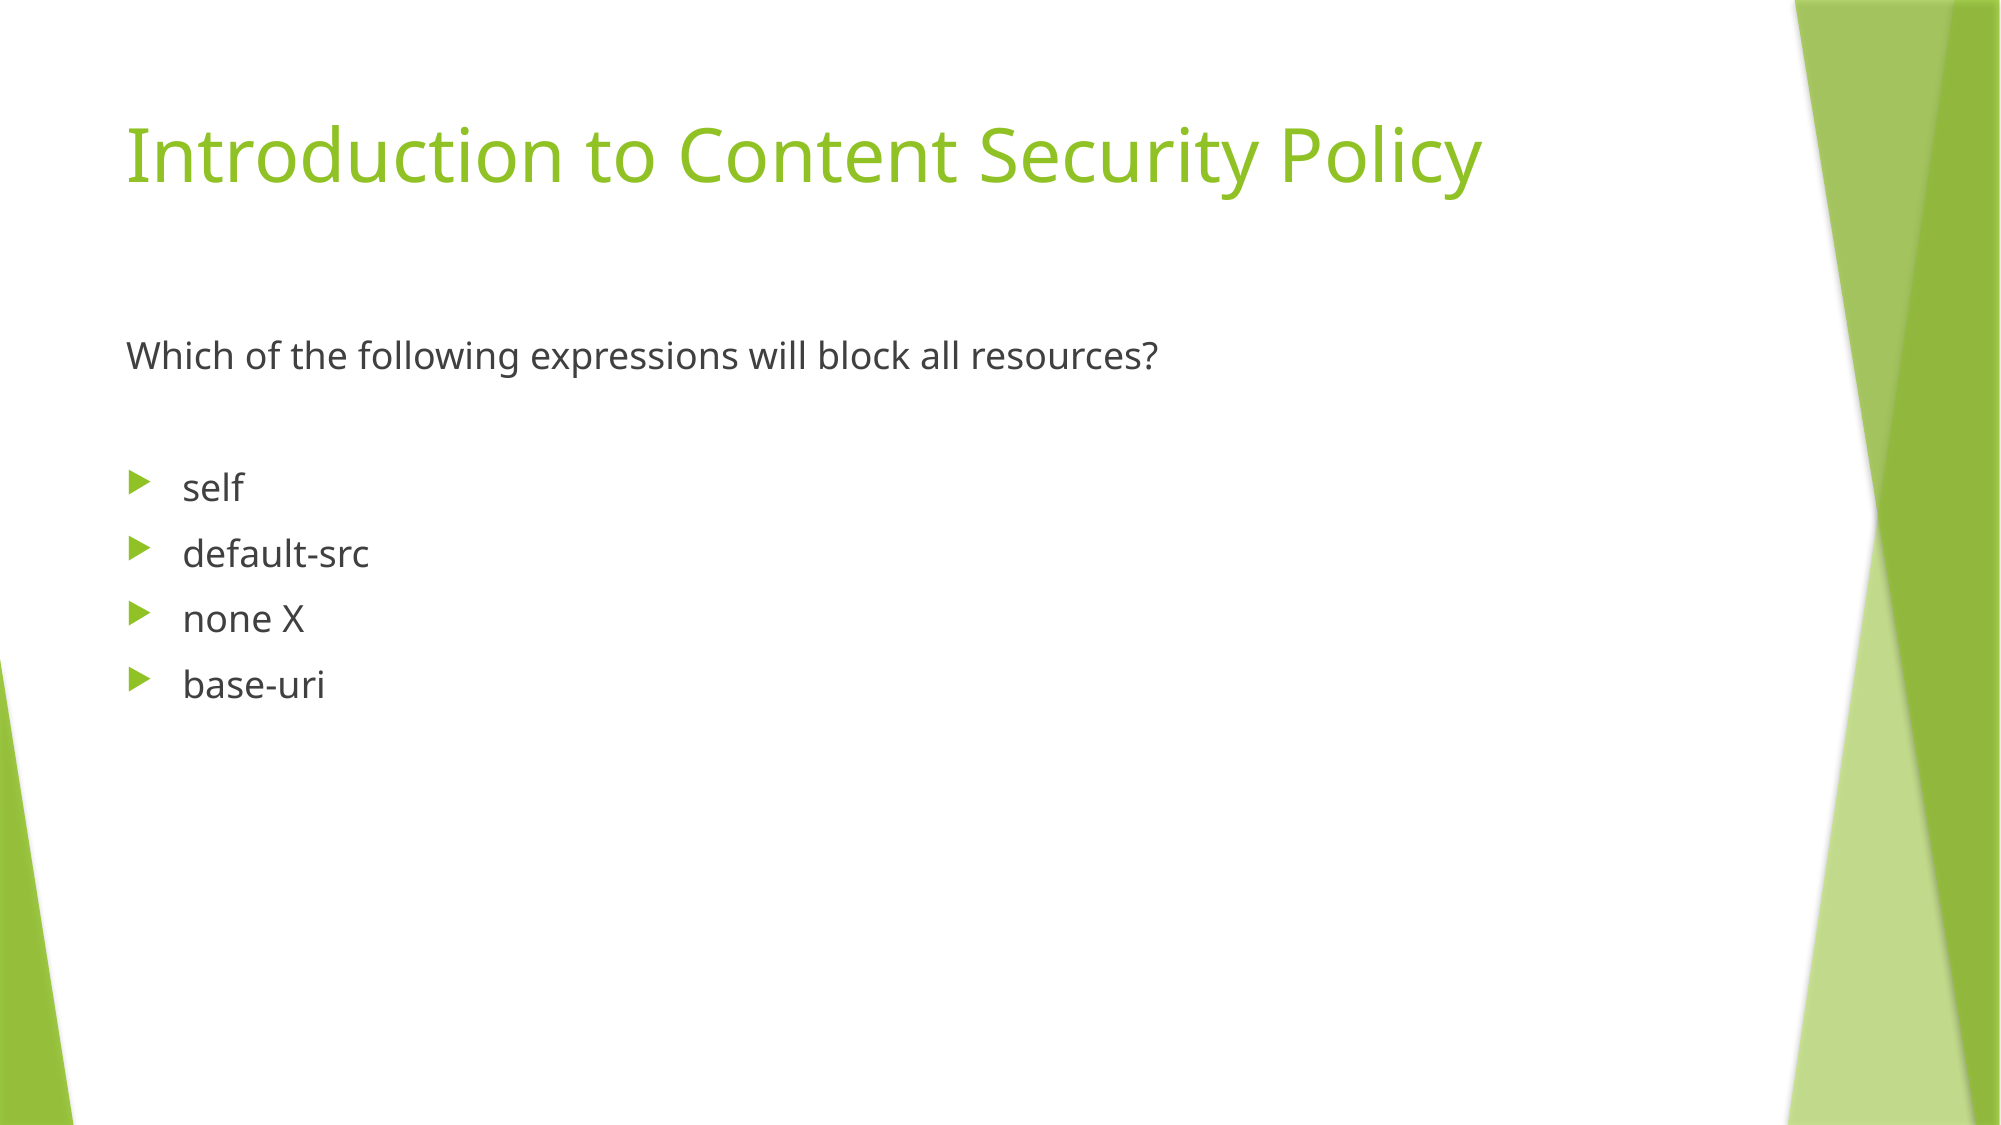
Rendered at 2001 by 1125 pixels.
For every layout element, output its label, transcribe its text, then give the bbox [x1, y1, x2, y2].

title Introduction to Content Security Policy [111, 99, 1522, 224]
list Which of the following expressions will block all resources? self default-src none X base-uri [111, 324, 1522, 962]
